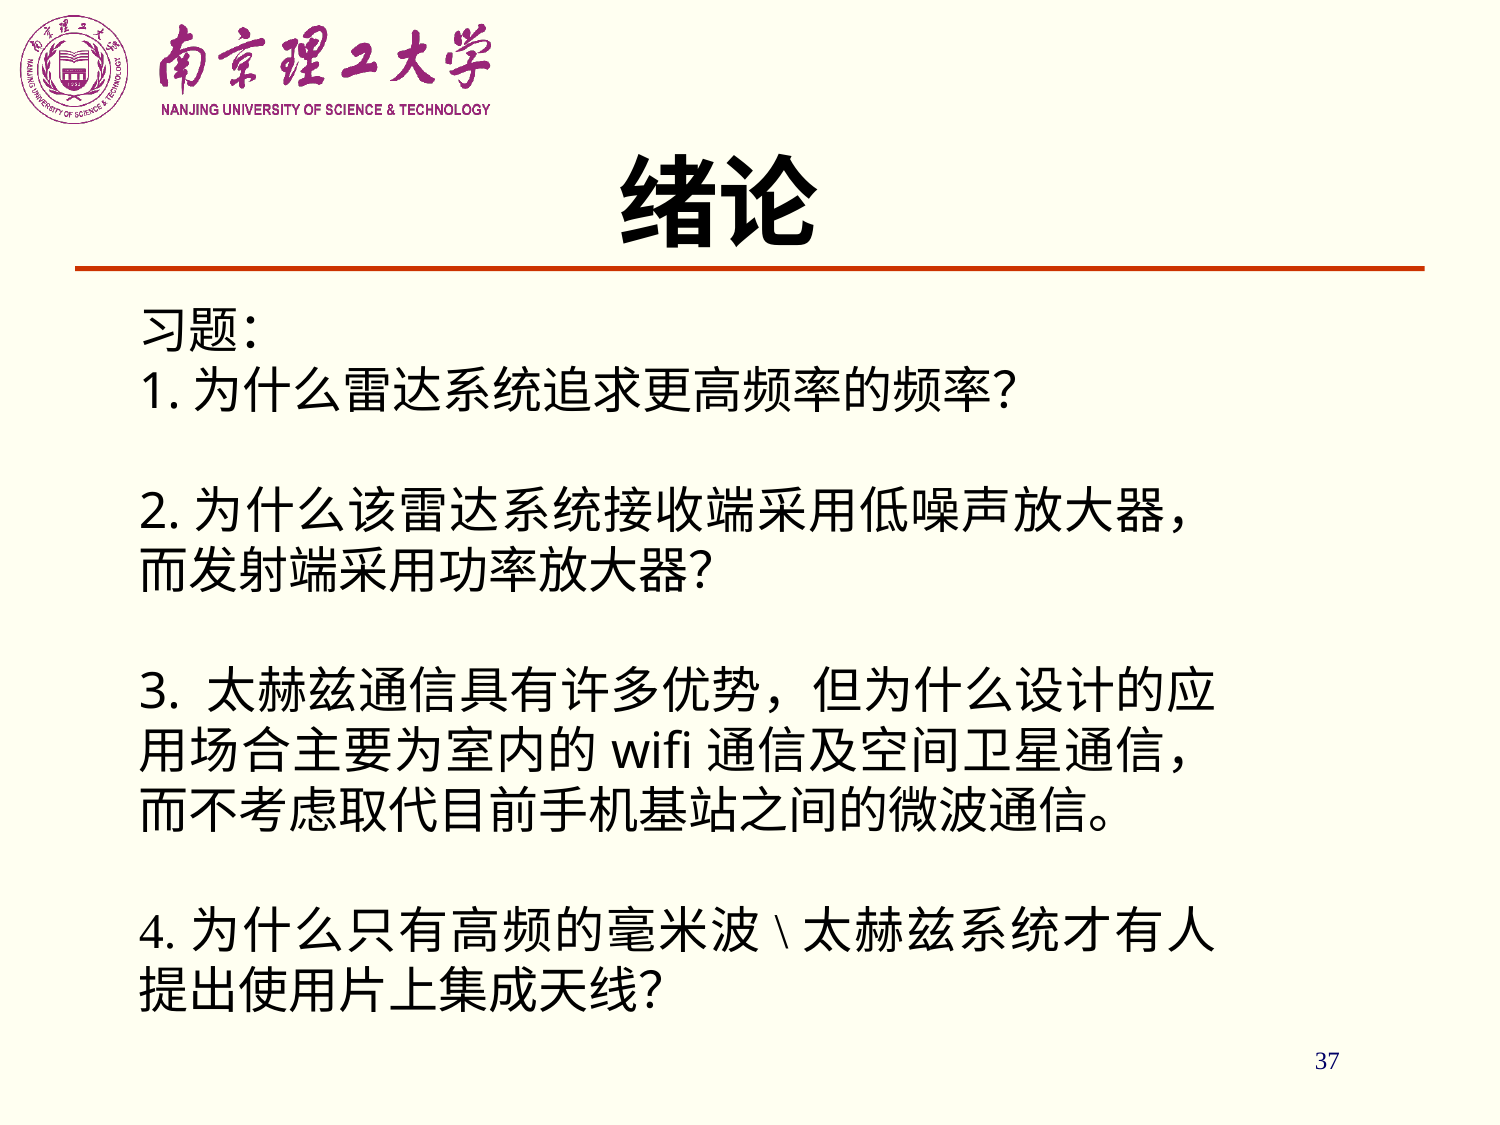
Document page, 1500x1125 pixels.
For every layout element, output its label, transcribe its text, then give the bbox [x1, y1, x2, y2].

title 绪论 [112, 149, 1325, 250]
text_box 习题： 1.为什么雷达系统追求更高频率的频率？ 2.为什么该雷达系统接收端采用低噪声放大器，而发射端采用功率放大器？ 3. 太赫兹通信具有许多优势，但为什么设计的应用场合主要为室内的wifi通信及空间卫星通信，而不考虑取代目前手机基站之间的微波通信。 4.为什么只有高频的毫米波\太赫兹系统才有人提出使用片上集成天线？ [123, 290, 1232, 1086]
picture [17, 15, 491, 126]
